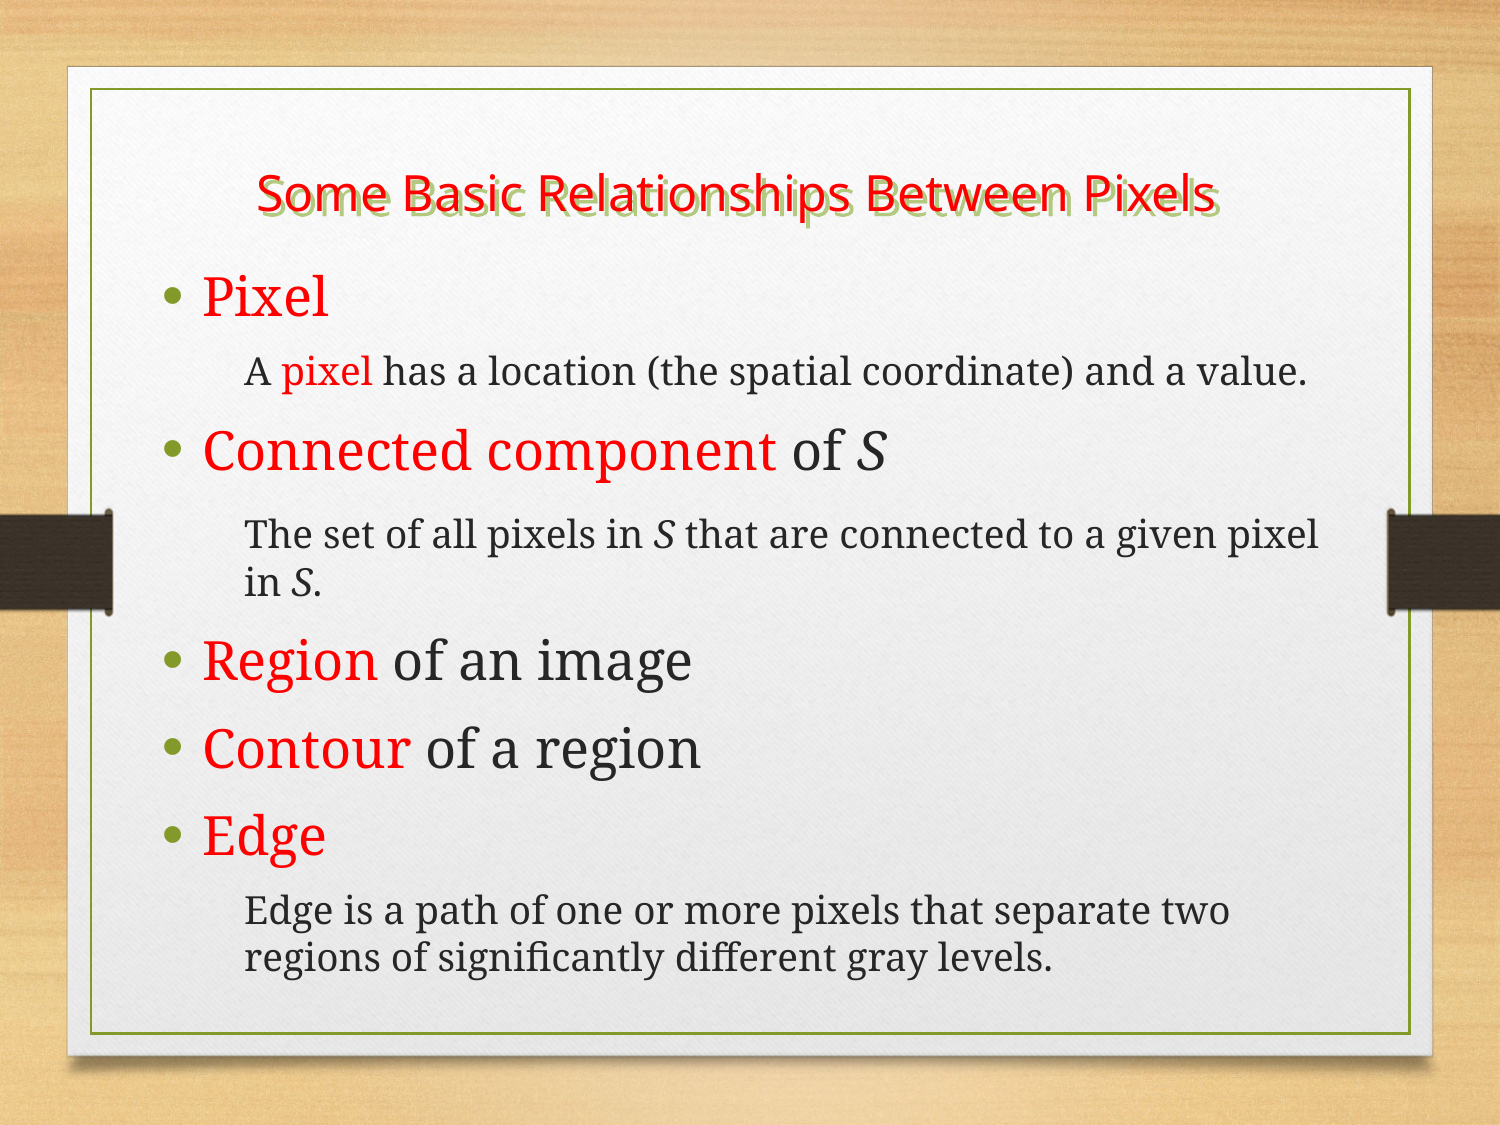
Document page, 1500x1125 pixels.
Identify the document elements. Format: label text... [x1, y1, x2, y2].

list Pixel A pixel has a location (the spatial coordinate) and a value. Connected component of S The set of all pixels in S that are connected to a given pixel in S. Region of an image Contour of a region Edge Edge is a path of one or more pixels that separate two regions of significantly different gray levels. [146, 255, 1382, 989]
picture [0, 0, 1500, 1125]
text_box Some Basic Relationships Between Pixels [241, 154, 1233, 230]
